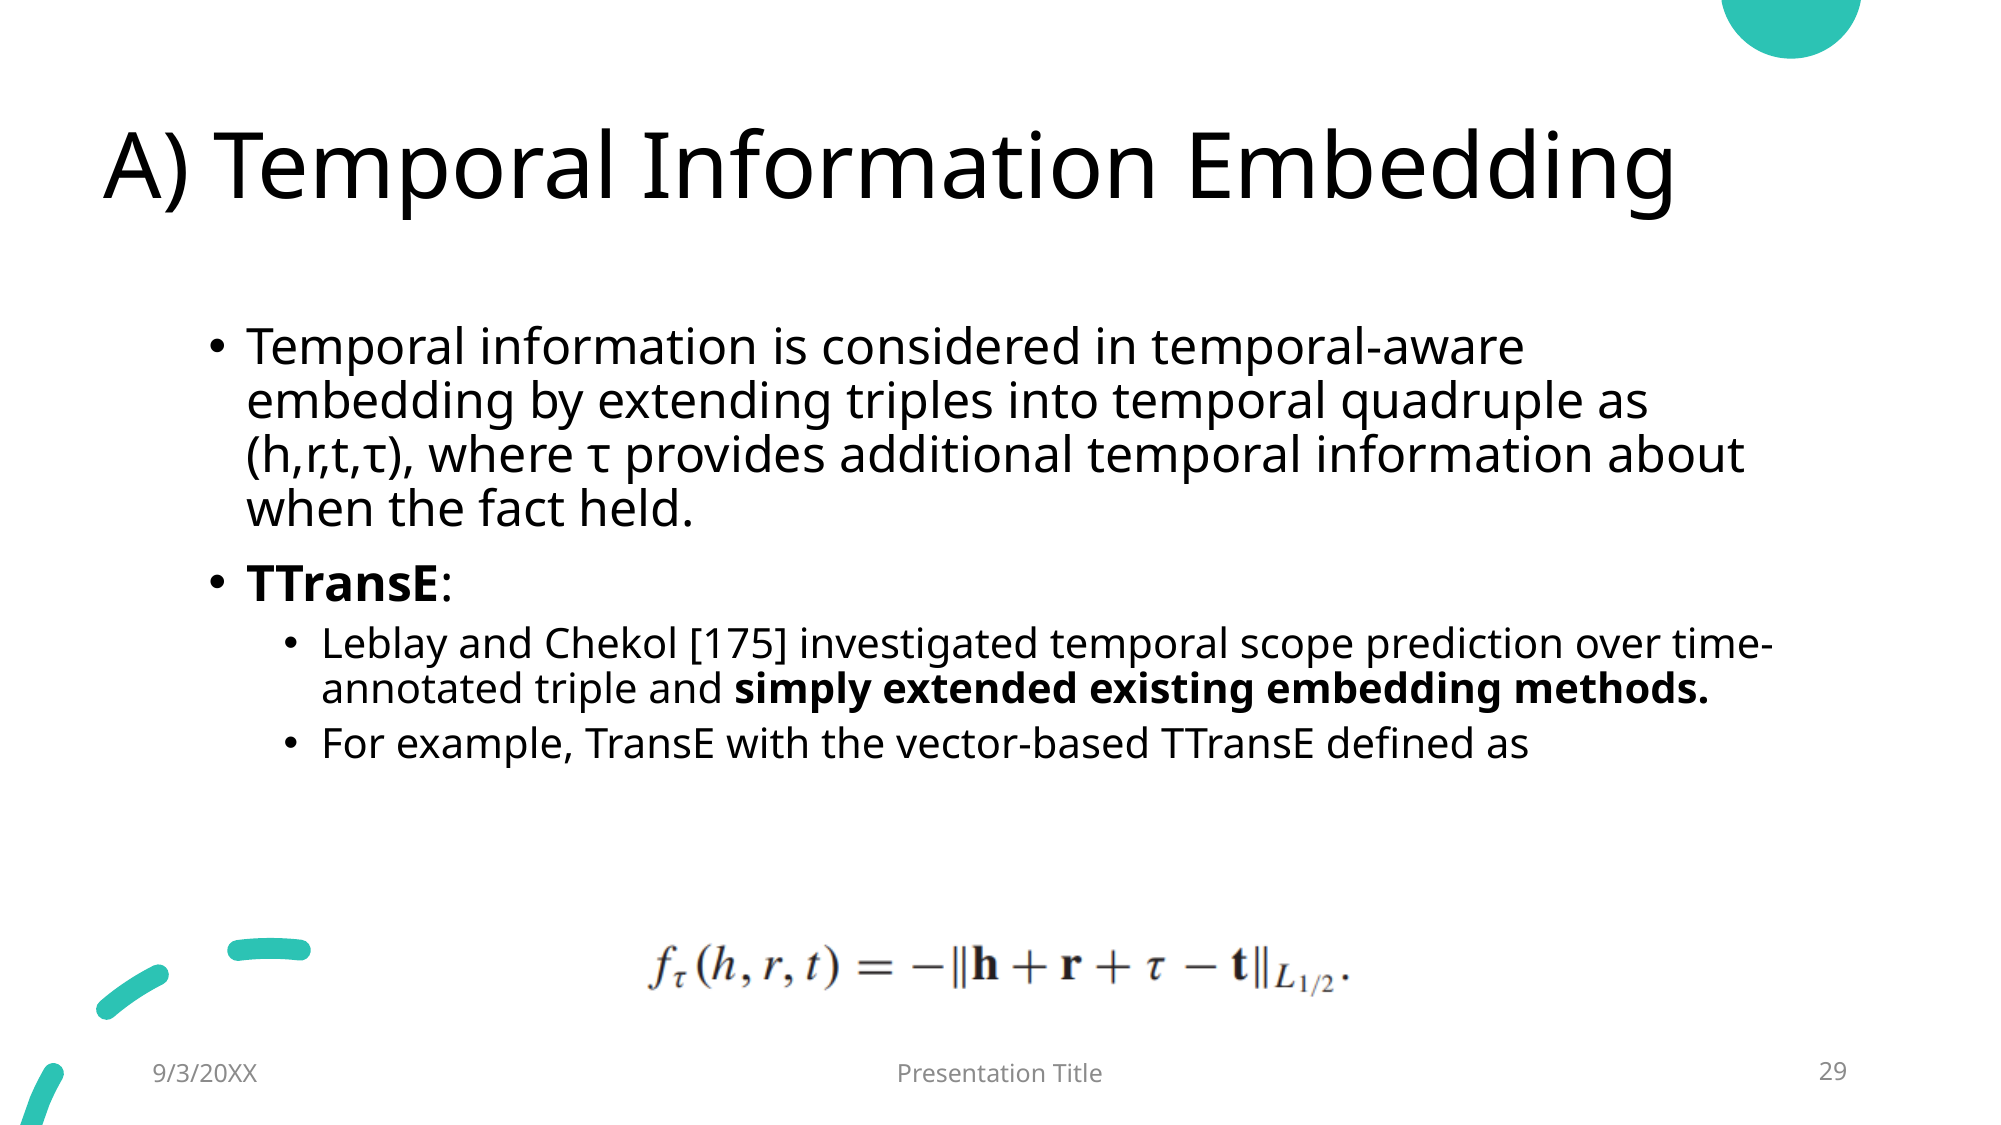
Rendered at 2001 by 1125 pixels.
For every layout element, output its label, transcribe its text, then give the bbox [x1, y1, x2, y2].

slide_number 29 [1412, 1042, 1863, 1103]
footer Presentation Title [662, 1042, 1338, 1103]
list Temporal information is considered in temporal-aware embedding by extending triples into temporal quadruple as (h,r,t,τ), where τ provides additional temporal information about when the fact held. TTransE: Leblay and Chekol [175] investigated temporal scope prediction over time-annotated triple and simply extended existing embedding methods. For example, TransE with the vector-based TTransE defined as [193, 313, 1806, 947]
picture [623, 922, 1376, 1011]
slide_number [137, 1042, 588, 1103]
title A) Temporal Information Embedding [88, 59, 1814, 278]
